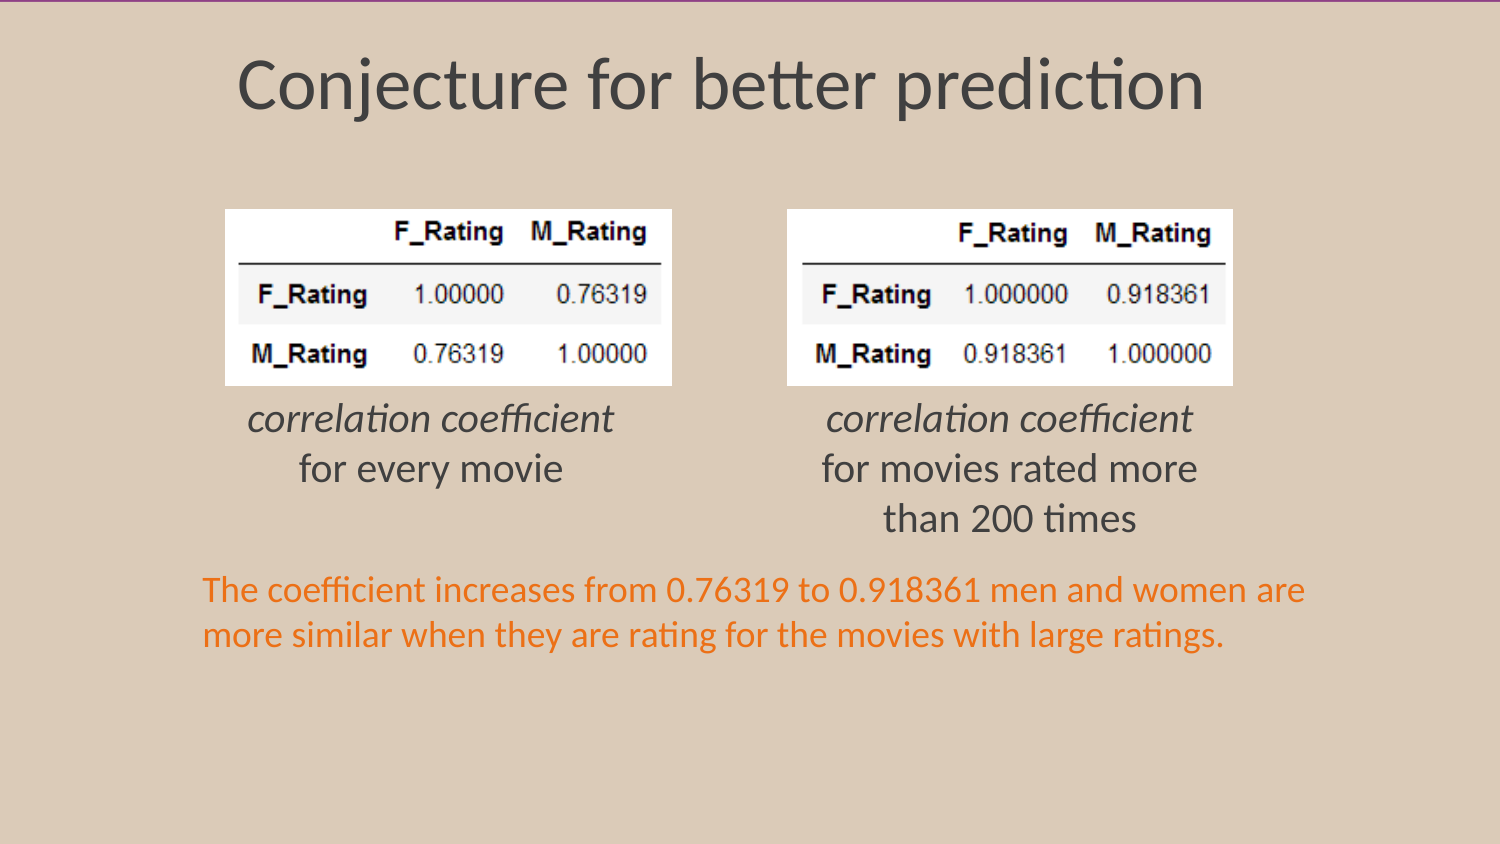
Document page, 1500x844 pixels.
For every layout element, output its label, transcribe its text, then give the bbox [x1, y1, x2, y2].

list correlation coefficient for every movie [225, 394, 638, 557]
picture [787, 209, 1233, 386]
text_box The coefficient increases from 0.76319 to 0.918361 men and women are more similar when they are rating for the movies with large ratings. [187, 557, 1365, 663]
title Conjecture for better prediction [237, 34, 1500, 126]
text_box correlation coefficient for movies rated more than 200 times [803, 394, 1217, 557]
picture [224, 209, 672, 386]
